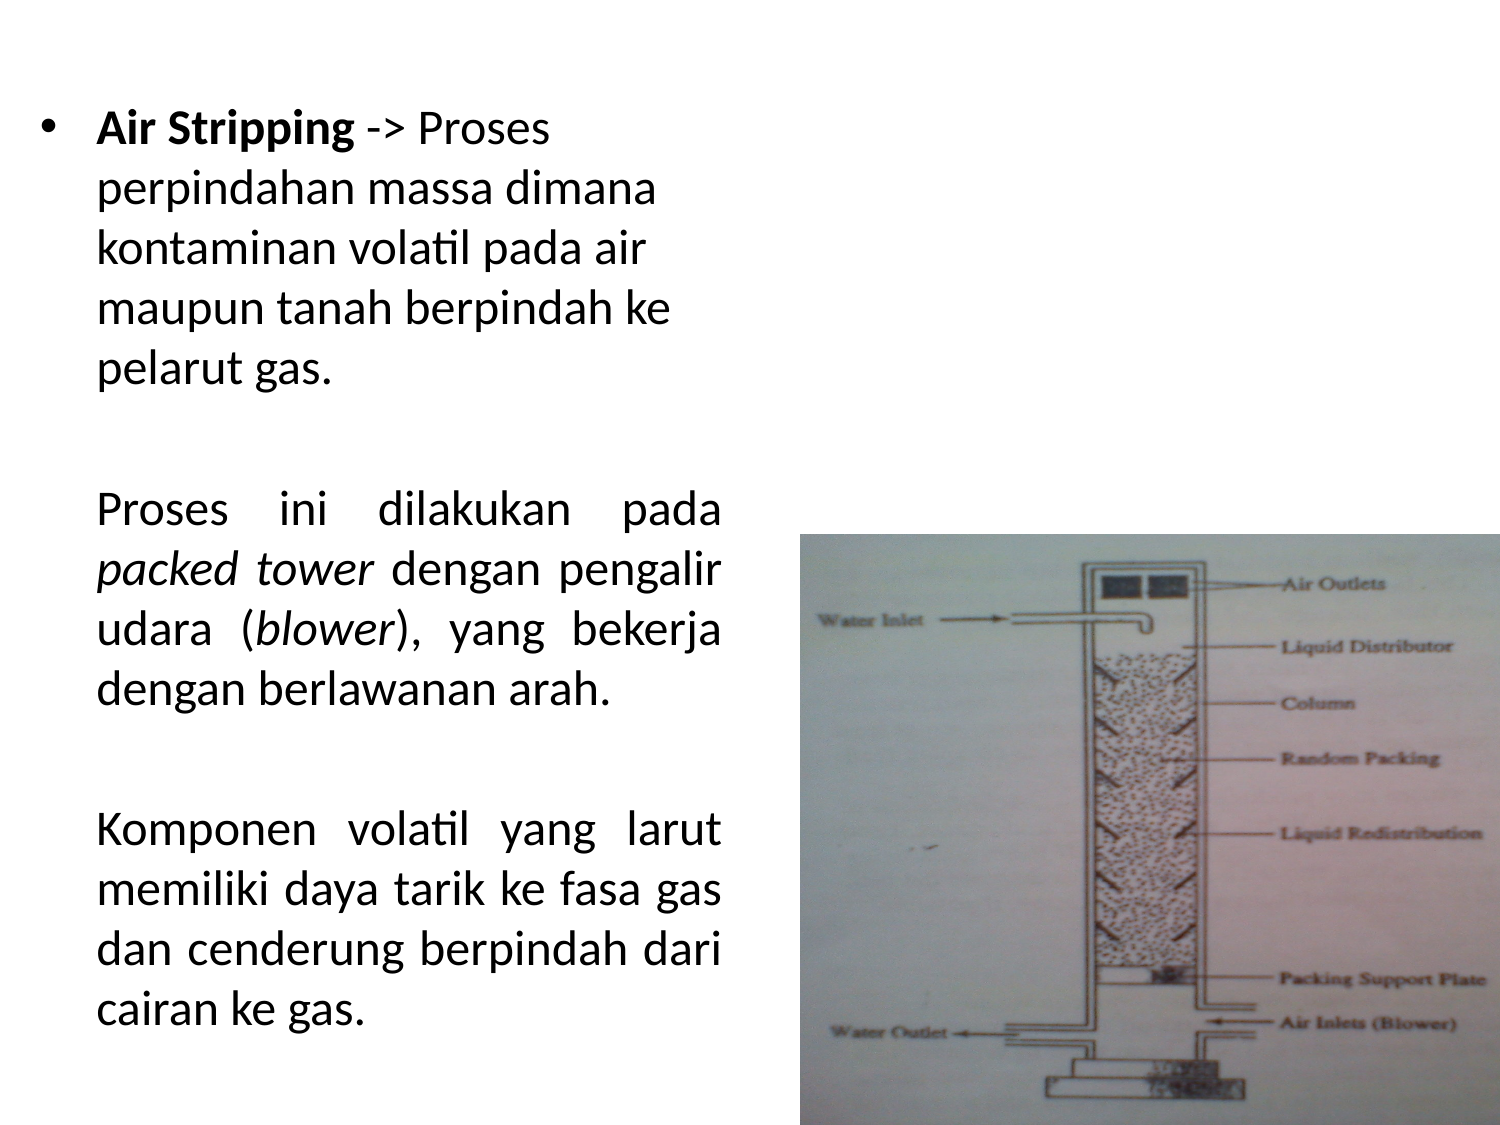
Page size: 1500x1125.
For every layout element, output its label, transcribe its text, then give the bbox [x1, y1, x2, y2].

picture [799, 534, 1500, 1125]
list Air Stripping -> Proses perpindahan massa dimana kontaminan volatil pada air maupun tanah berpindah ke pelarut gas. Proses ini dilakukan pada packed tower dengan pengalir udara (blower), yang bekerja dengan berlawanan arah. Komponen volatil yang larut memiliki daya tarik ke fasa gas dan cenderung berpindah dari cairan ke gas. [24, 87, 738, 904]
